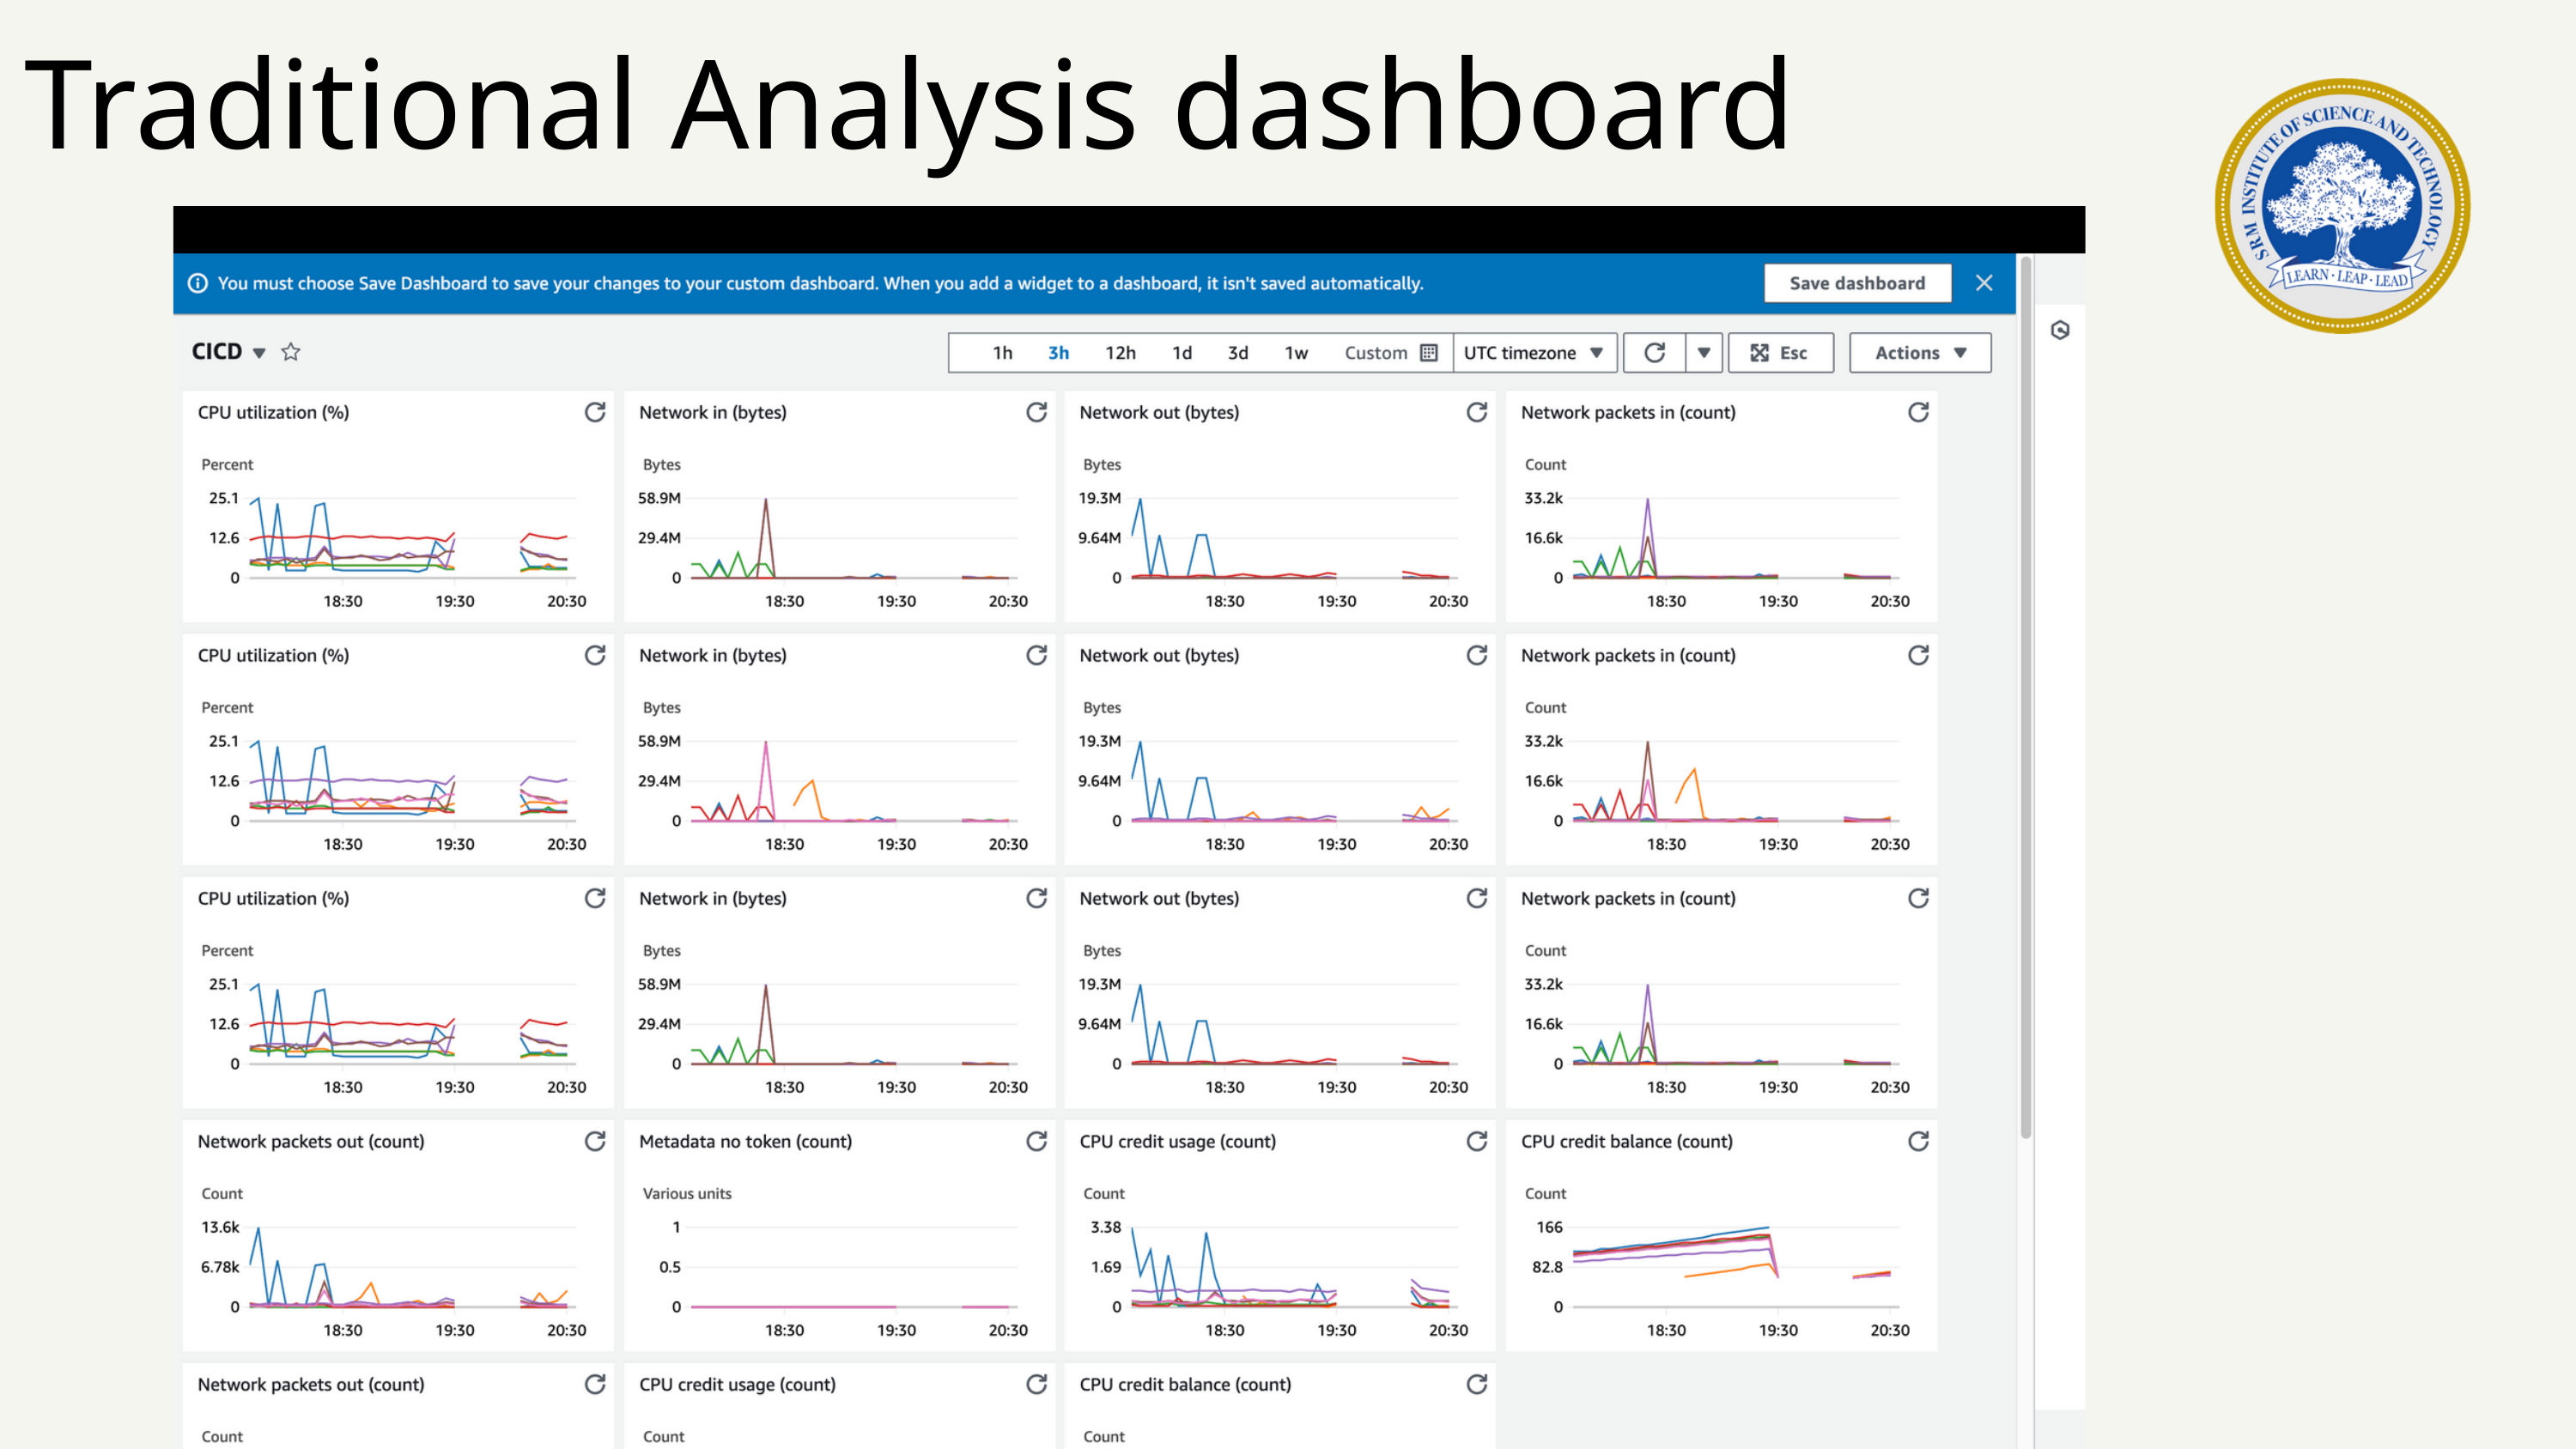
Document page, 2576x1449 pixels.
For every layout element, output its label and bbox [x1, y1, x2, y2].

text_box [2215, 78, 2471, 334]
text_box [173, 274, 2086, 1449]
text_box [23, 25, 2137, 264]
